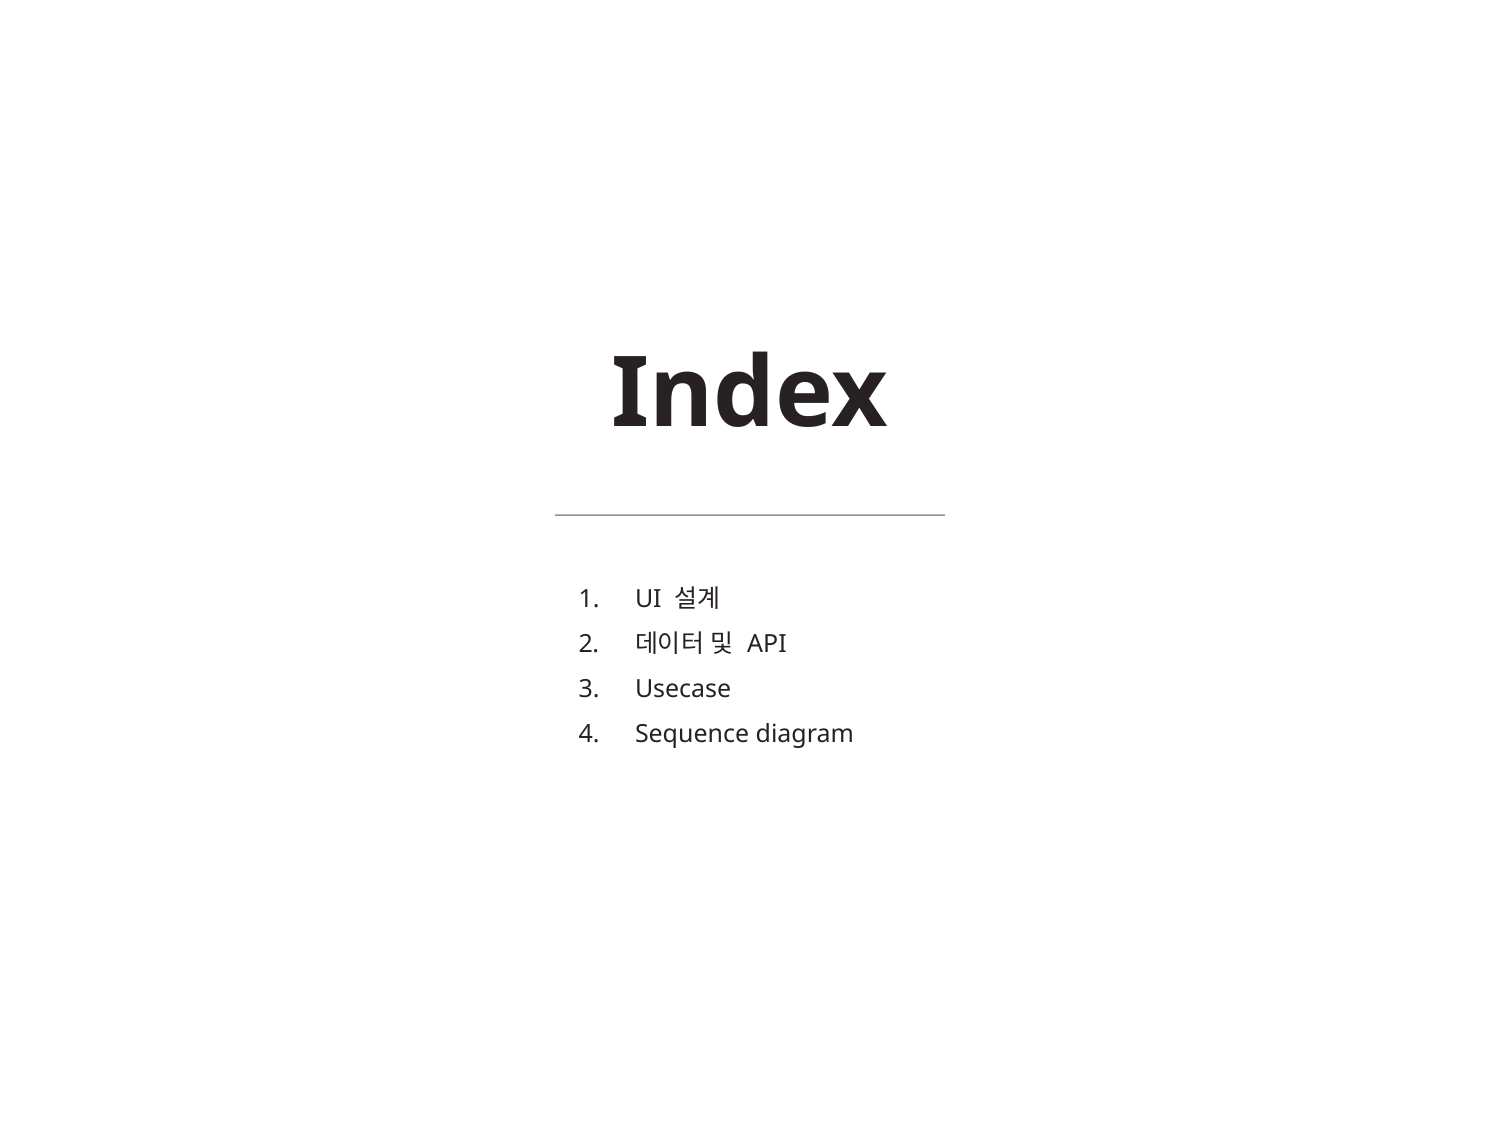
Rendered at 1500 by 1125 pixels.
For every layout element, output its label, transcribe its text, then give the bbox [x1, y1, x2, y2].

text_box UI 설계 데이터 및 API Usecase Sequence diagram [563, 560, 937, 755]
text_box Index [476, 321, 1024, 454]
